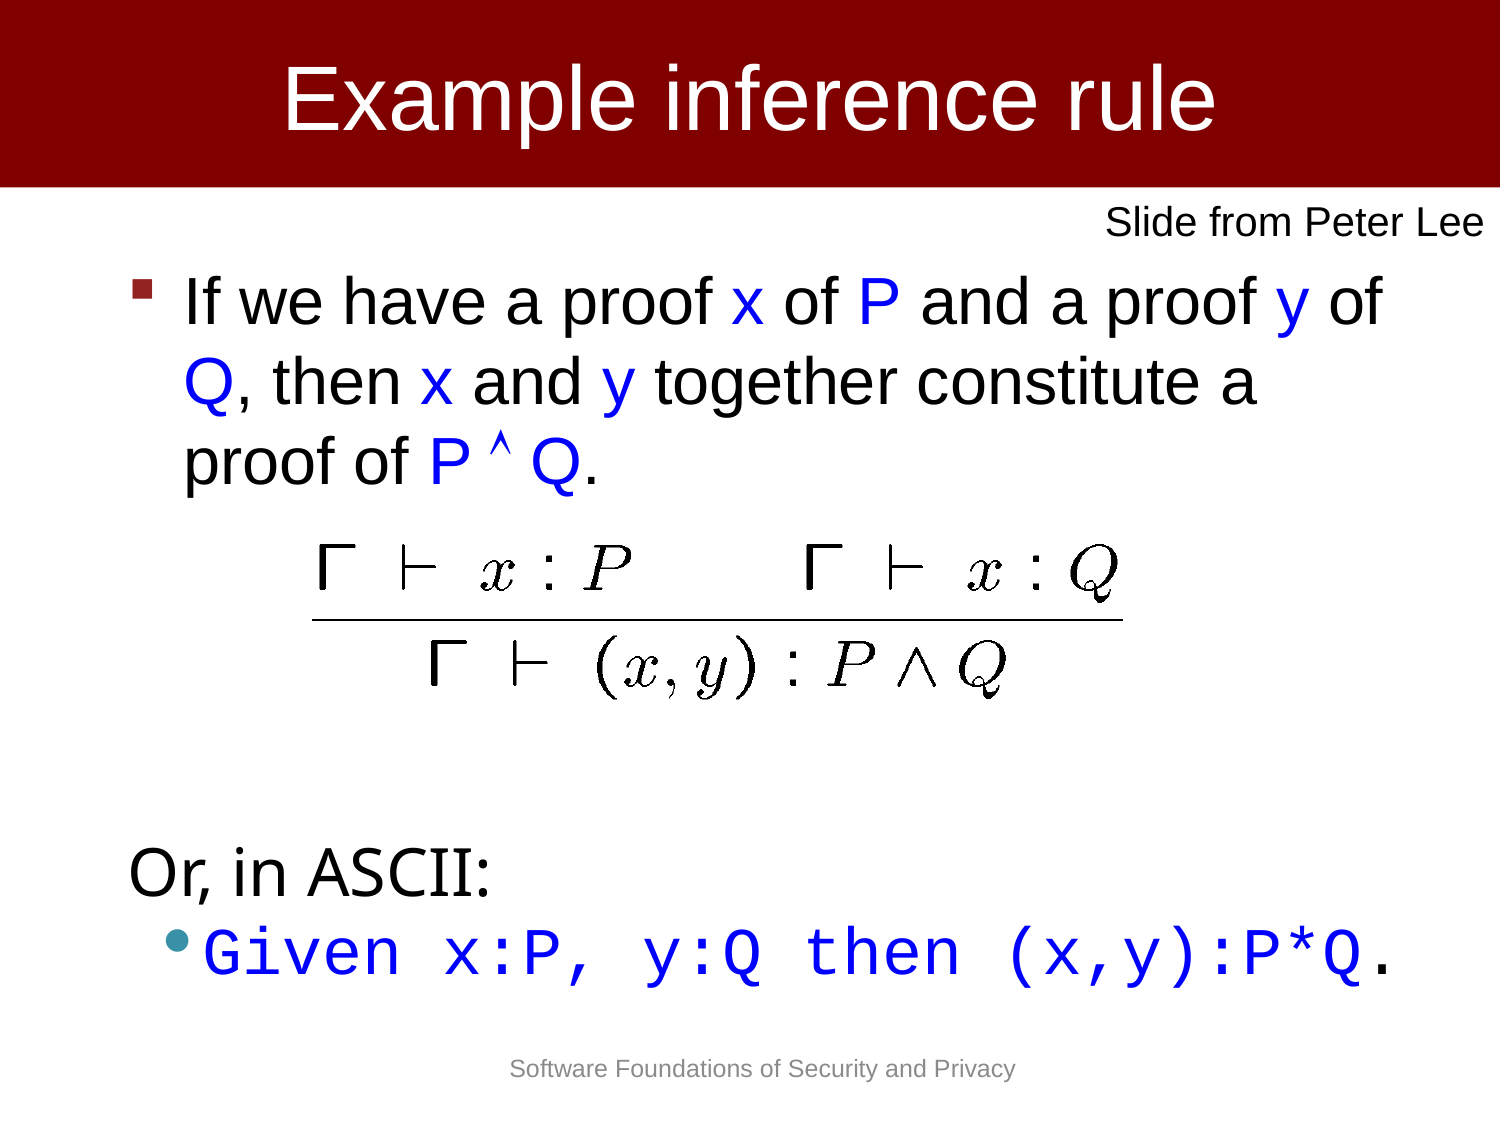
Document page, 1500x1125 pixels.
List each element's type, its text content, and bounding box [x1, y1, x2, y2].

list If we have a proof x of P and a proof y of Q, then x and y together constitute a proof of P  Q. [112, 249, 1400, 725]
title Example inference rule [0, 0, 1500, 188]
text_box Slide from Peter Lee [1077, 187, 1500, 253]
text_box Or, in ASCII: Given x:P, y:Q then (x,y):P*Q. [112, 832, 1452, 996]
picture [312, 544, 1126, 701]
